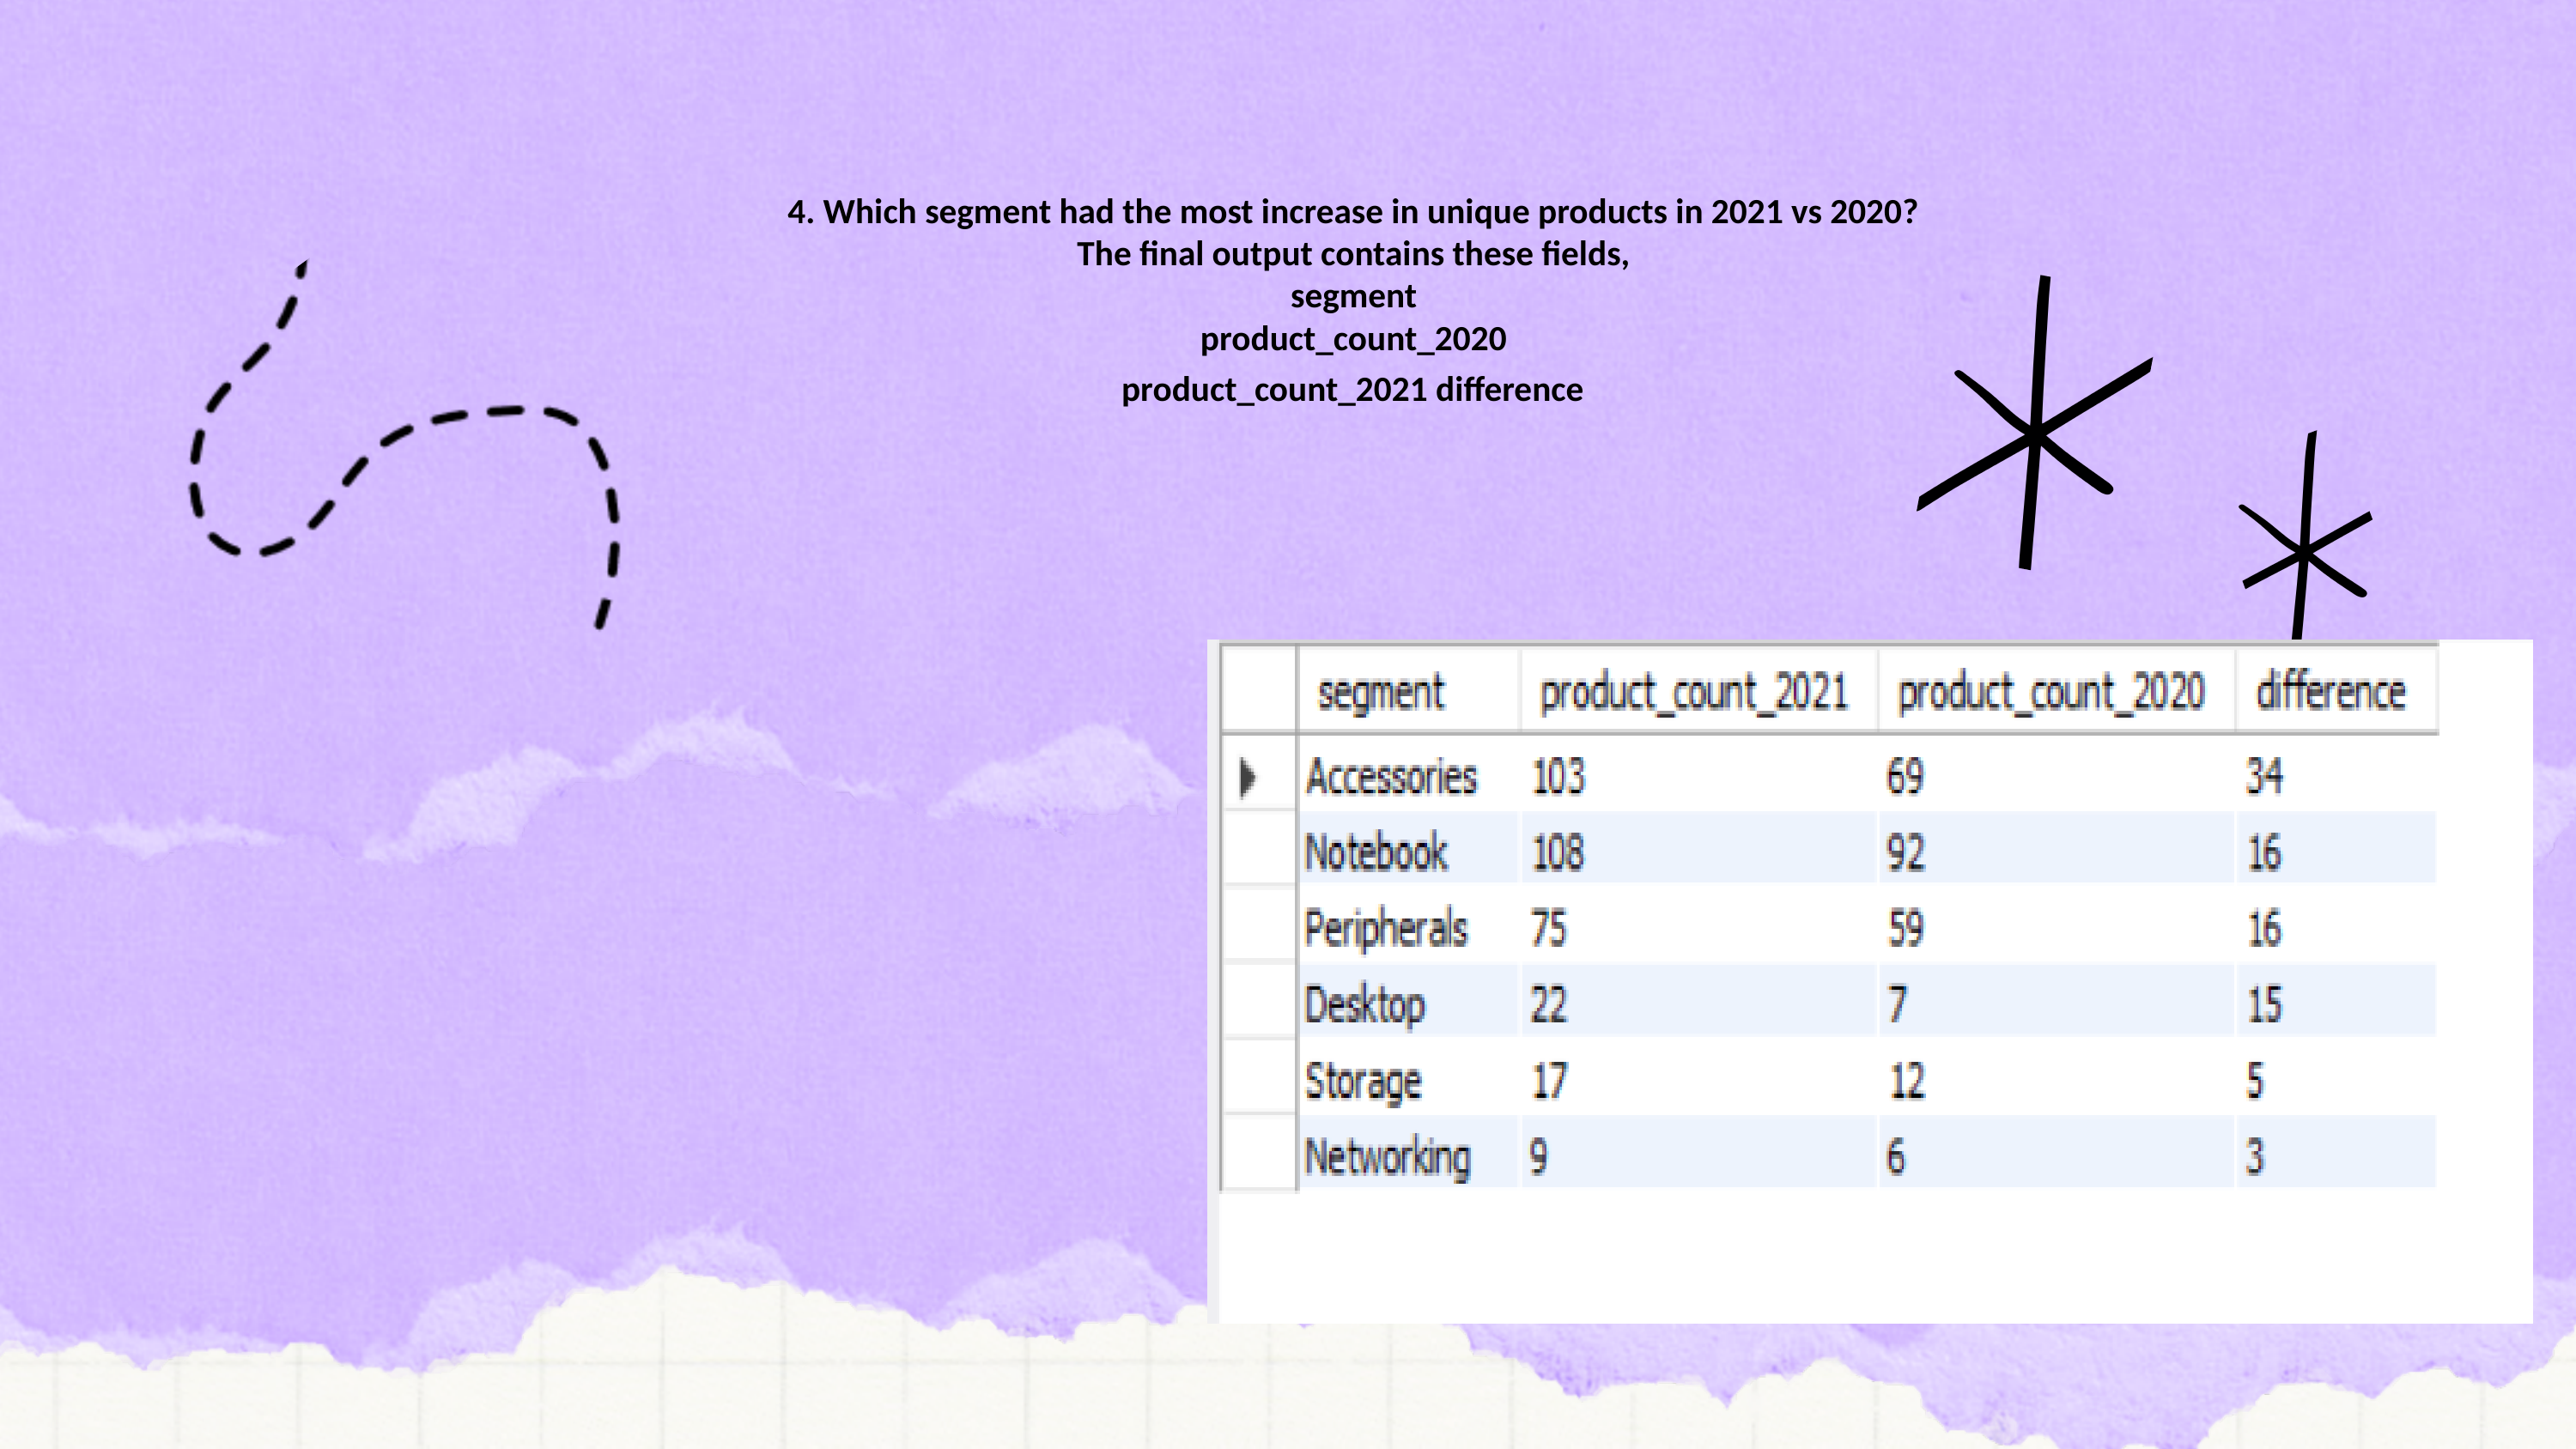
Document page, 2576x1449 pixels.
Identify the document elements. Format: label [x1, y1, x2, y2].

text_box [0, 0, 2576, 1449]
list [1206, 639, 2534, 1325]
